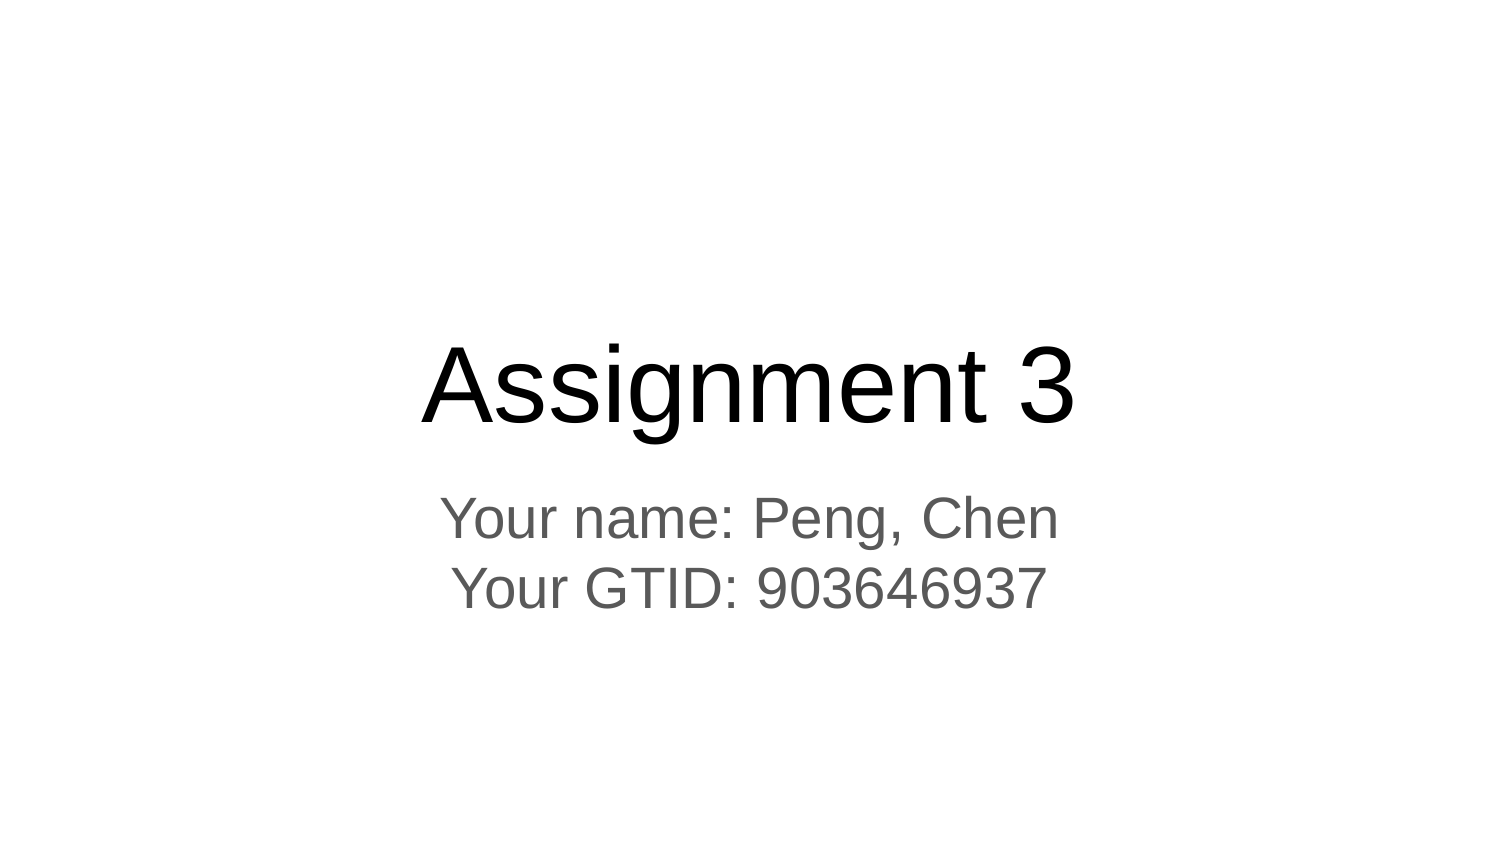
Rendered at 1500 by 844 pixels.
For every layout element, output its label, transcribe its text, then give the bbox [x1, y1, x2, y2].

subtitle Your name: Peng, Chen Your GTID: 903646937 [51, 464, 1449, 595]
title Assignment 3 [51, 122, 1449, 459]
